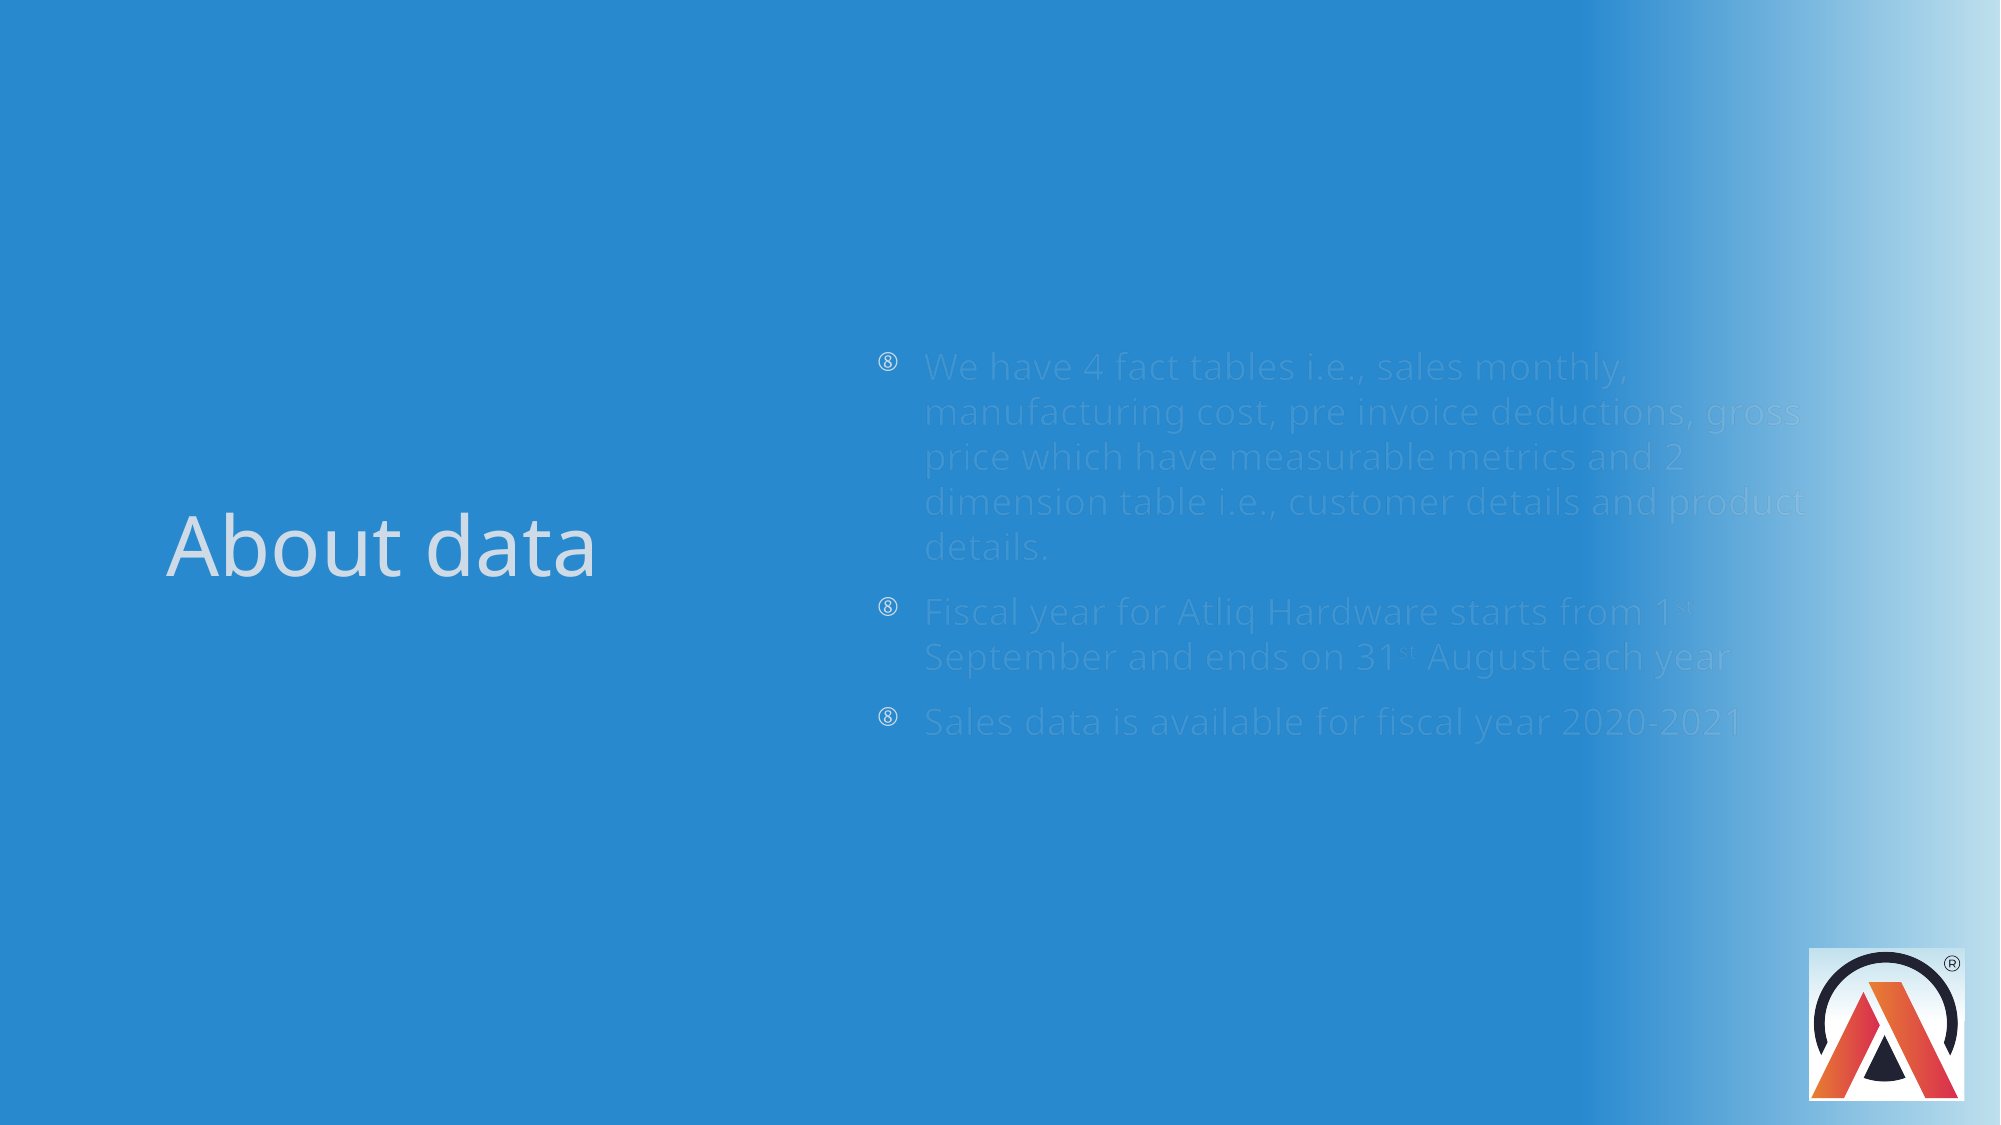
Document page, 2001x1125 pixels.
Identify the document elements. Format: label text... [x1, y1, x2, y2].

text_box We have 4 fact tables i.e., sales monthly, manufacturing cost, pre invoice deductions, gross price which have measurable metrics and 2 dimension table i.e., customer details and product details. Fiscal year for Atliq Hardware starts from 1st September and ends on 31st August each year Sales data is available for fiscal year 2020-2021 [861, 167, 1850, 918]
text_box About data [151, 167, 764, 918]
picture [1808, 947, 1965, 1101]
